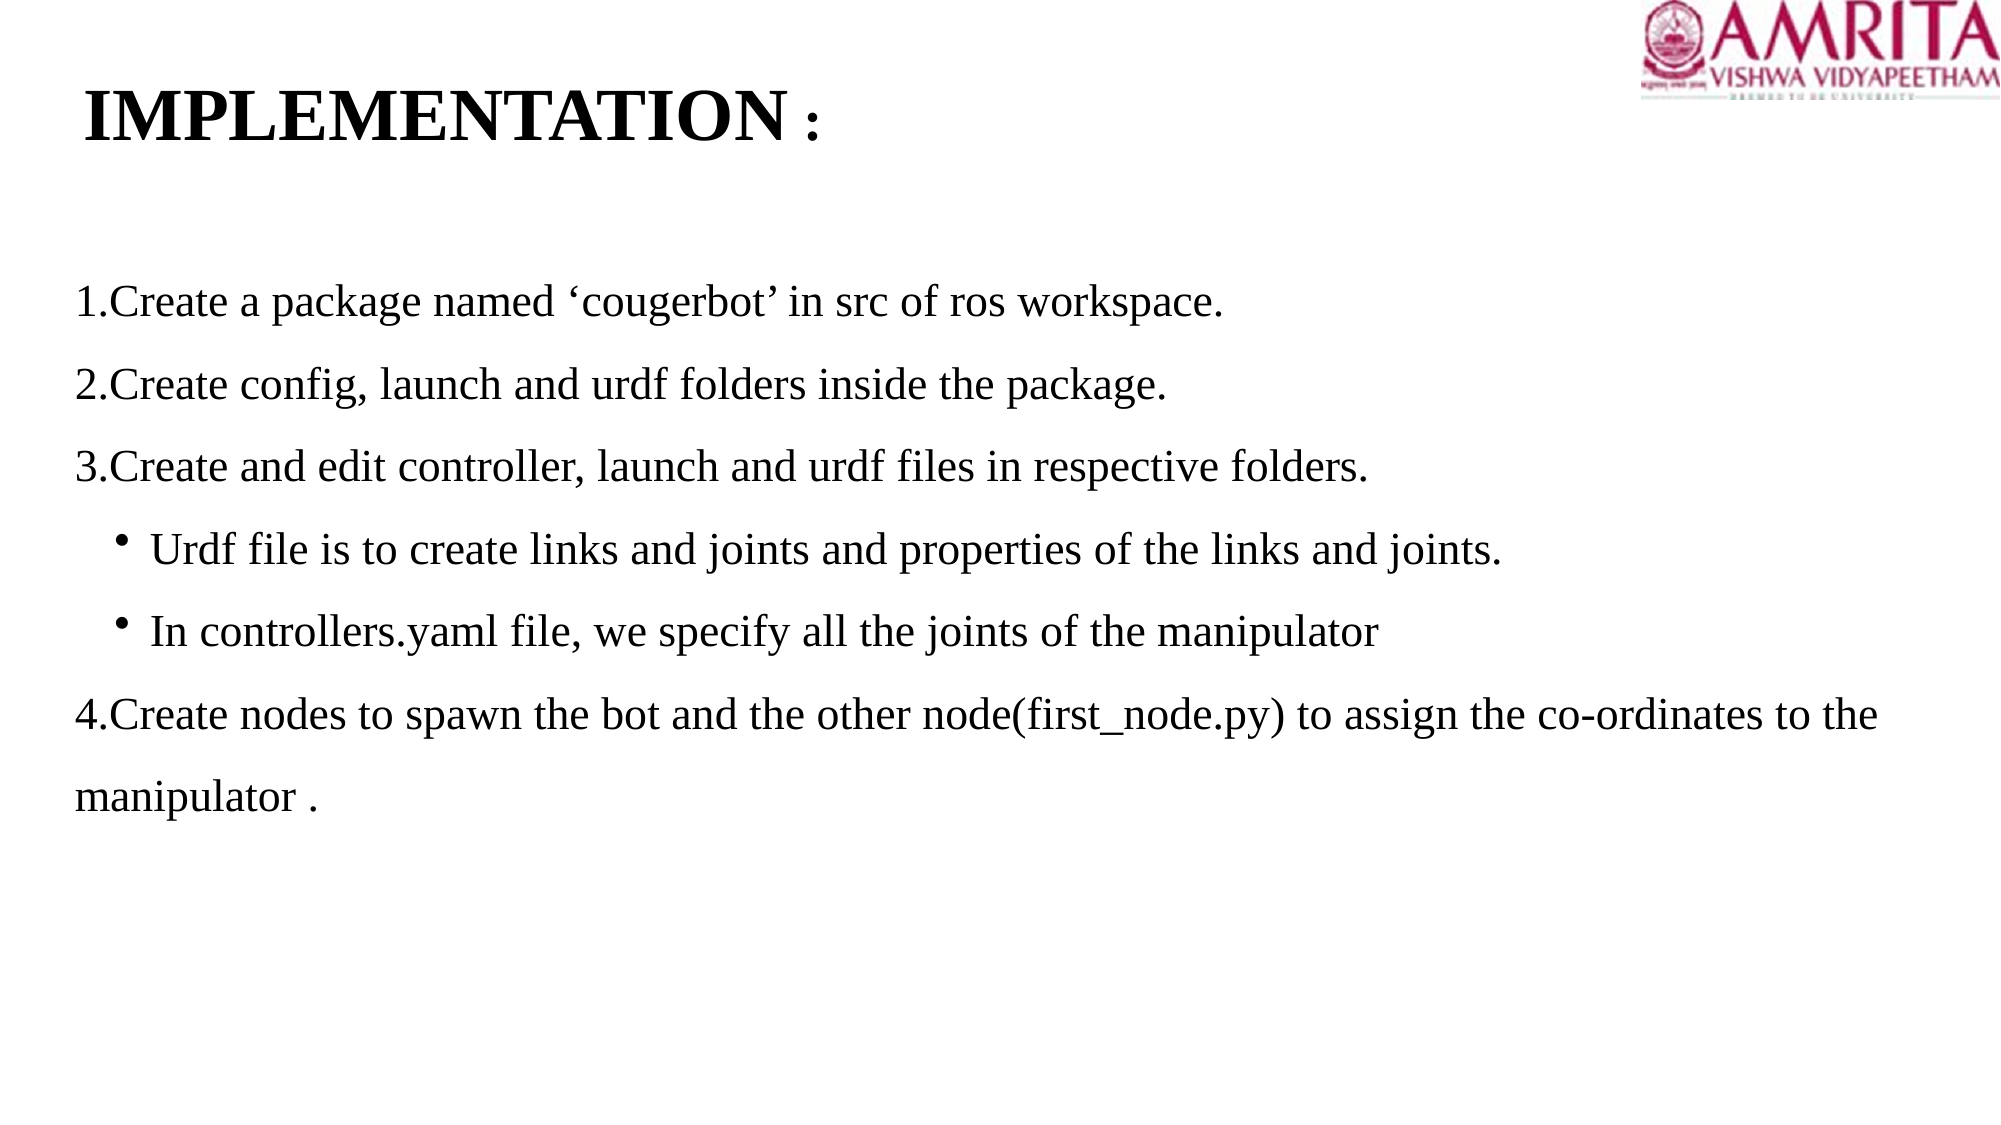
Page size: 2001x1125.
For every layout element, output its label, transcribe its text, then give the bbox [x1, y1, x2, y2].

text_box IMPLEMENTATION : [68, 58, 933, 164]
picture [1641, 0, 2000, 100]
text_box Create a package named ‘cougerbot’ in src of ros workspace. Create config, launch and urdf folders inside the package. Create and edit controller, launch and urdf files in respective folders. Urdf file is to create links and joints and properties of the links and joints. In controllers.yaml file, we specify all the joints of the manipulator Create nodes to spawn the bot and the other node(first_node.py) to assign the co-ordinates to the manipulator . [59, 236, 1942, 929]
